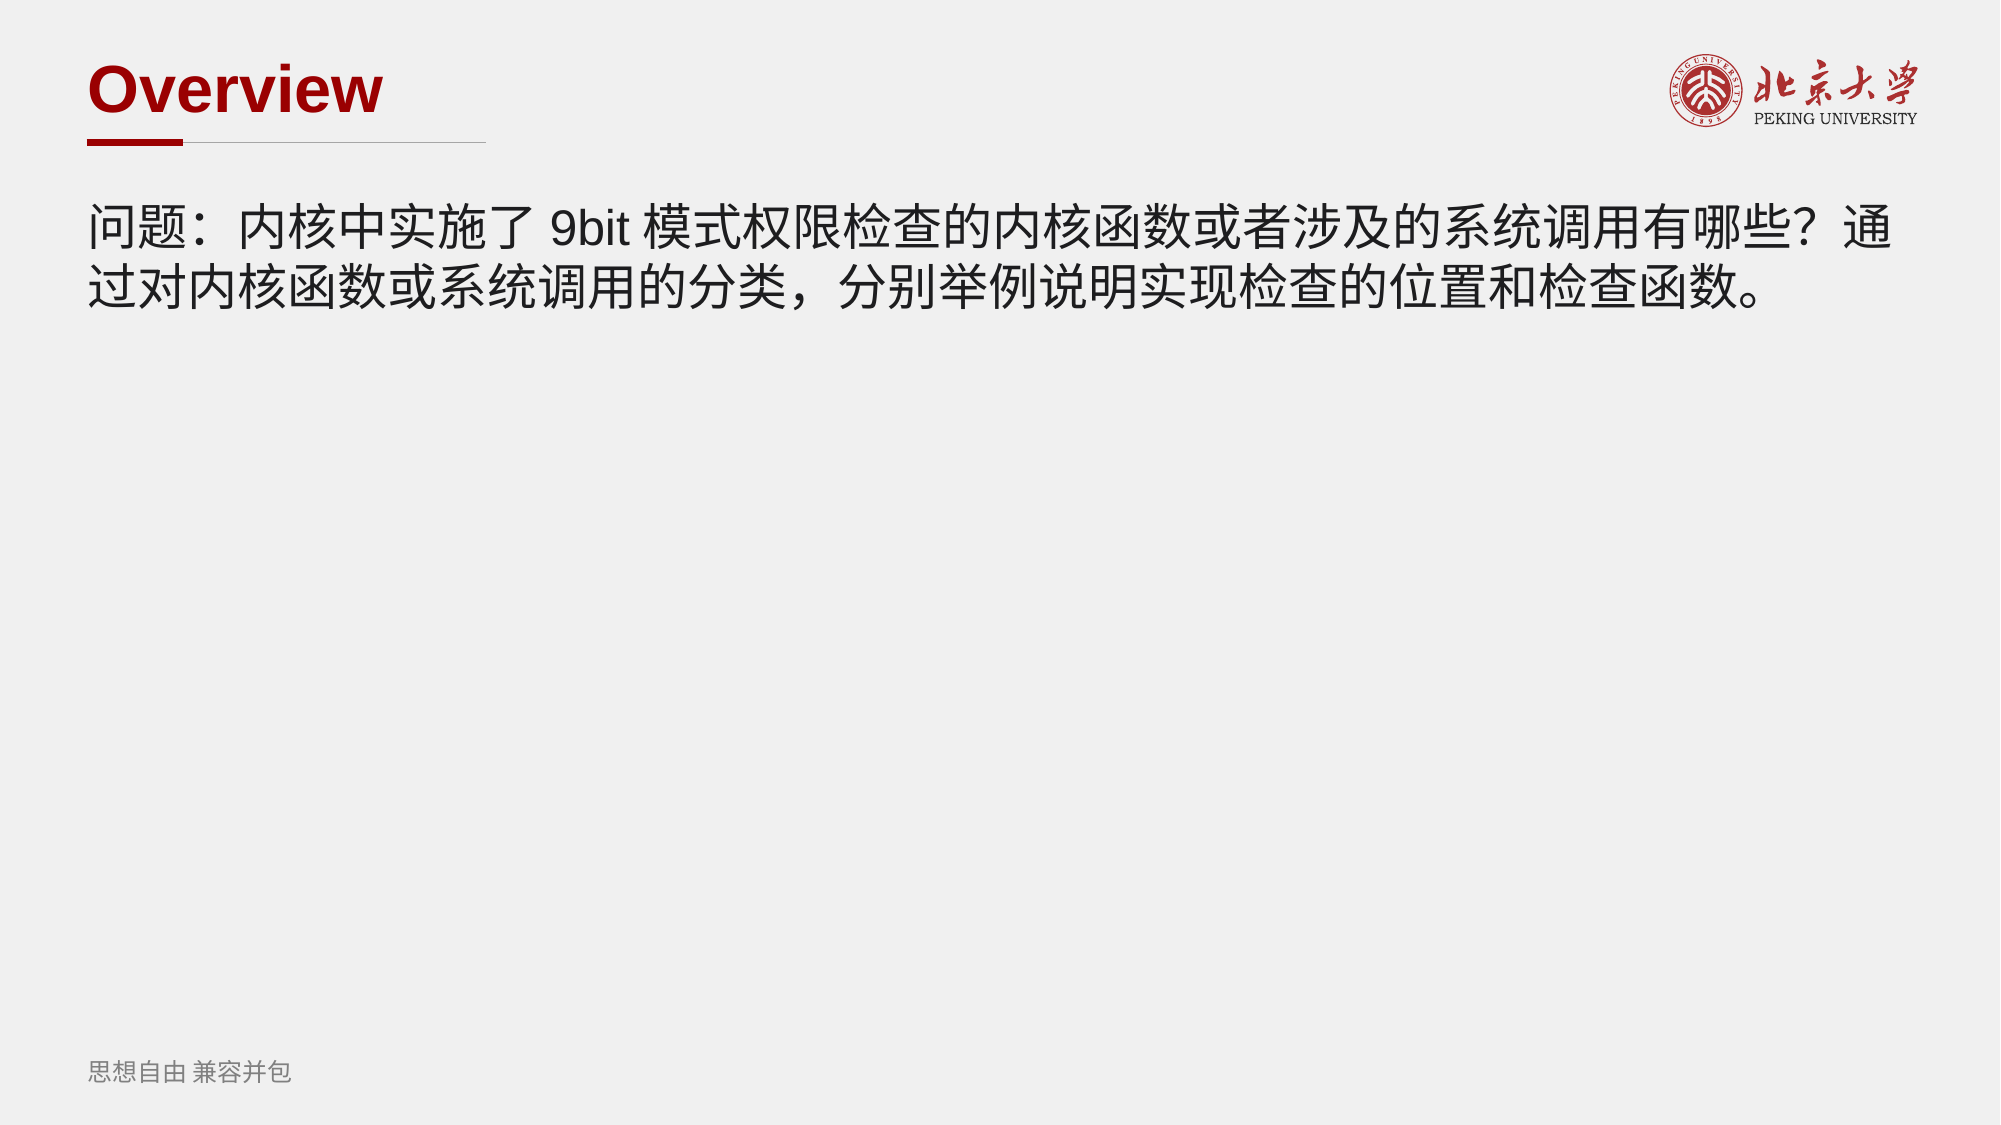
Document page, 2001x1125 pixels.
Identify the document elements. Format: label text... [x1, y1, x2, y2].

title Overview [72, 39, 1559, 142]
list 问题：内核中实施了9bit模式权限检查的内核函数或者涉及的系统调用有哪些？通过对内核函数或系统调用的分类，分别举例说明实现检查的位置和检查函数。 [72, 187, 1940, 1004]
